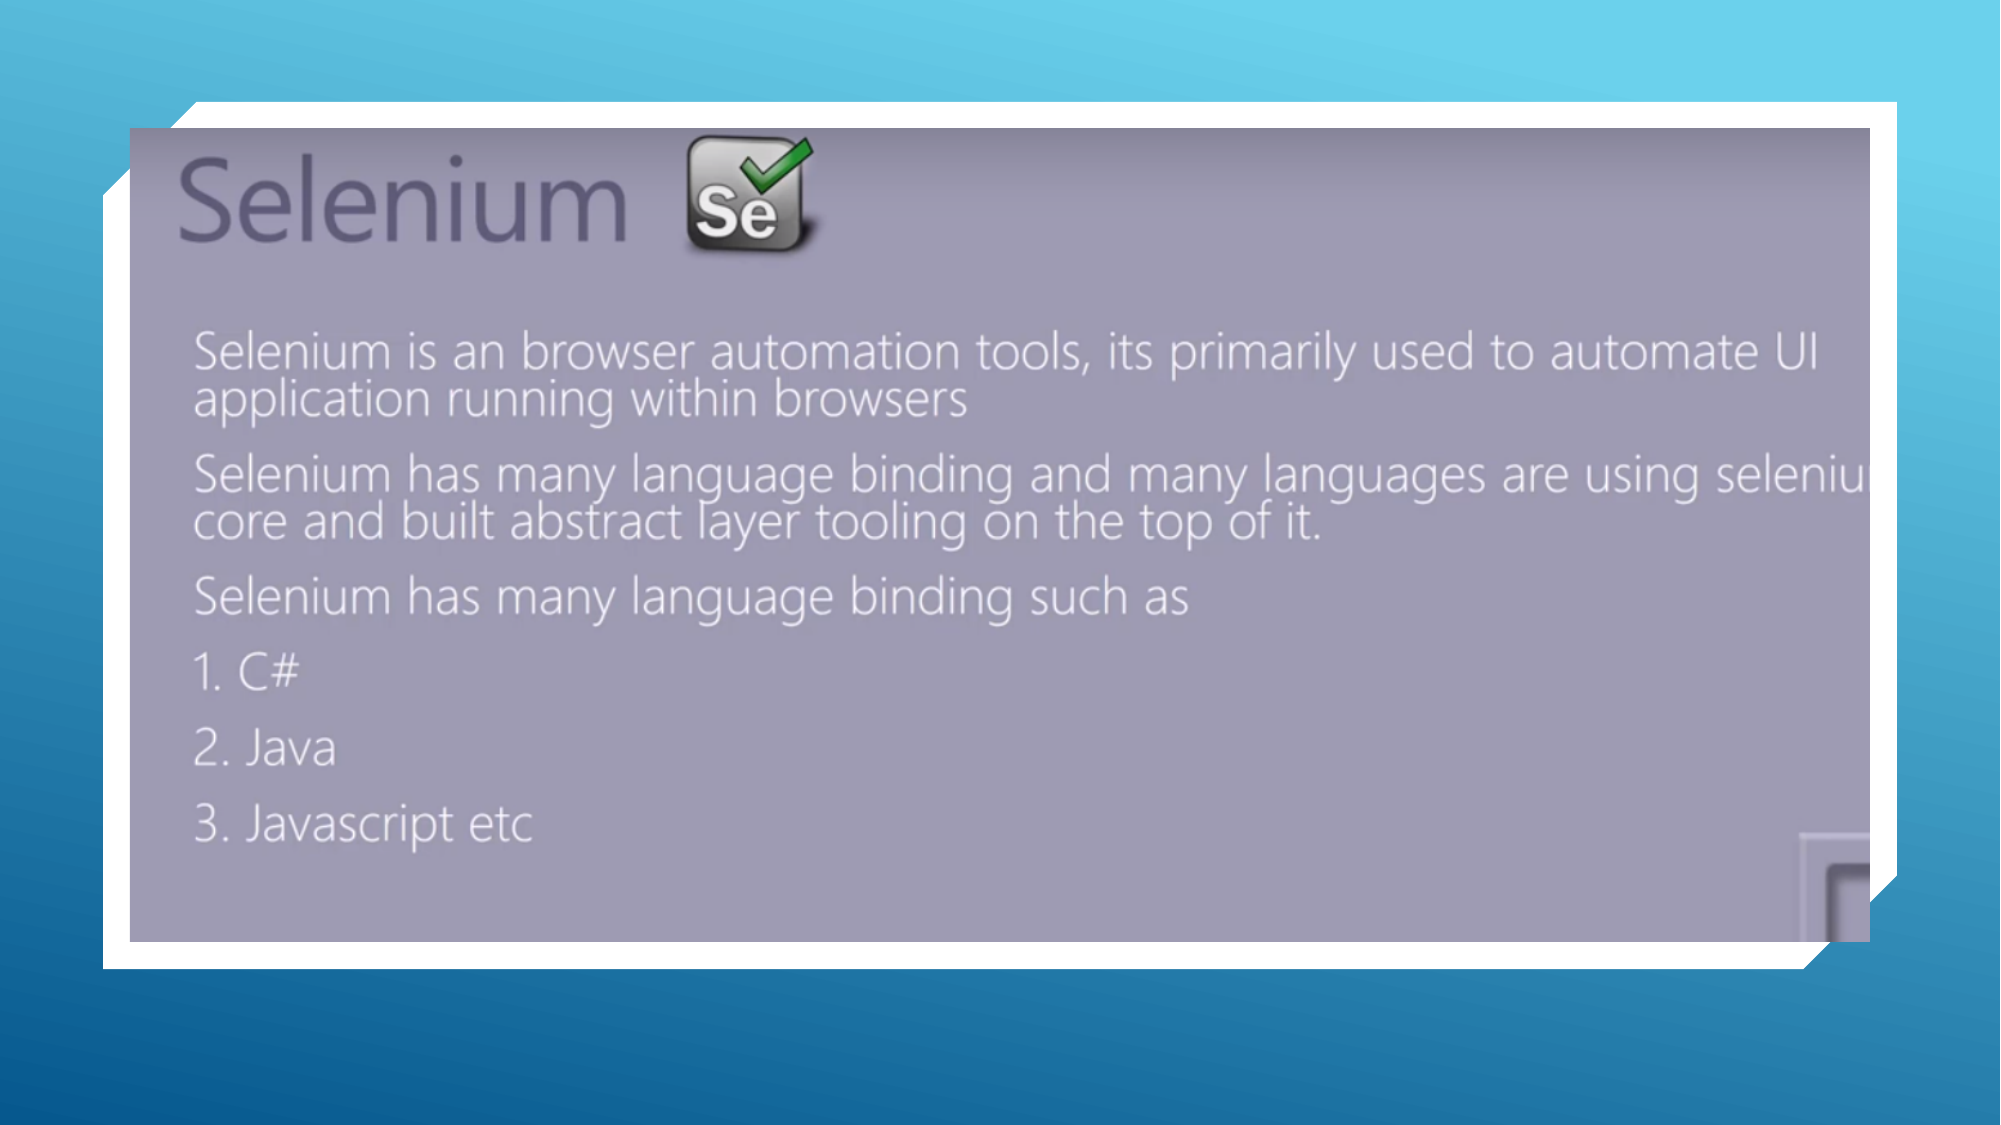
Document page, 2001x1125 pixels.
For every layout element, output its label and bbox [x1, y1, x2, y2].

text_box [168, 100, 1899, 485]
text_box [0, 0, 2000, 1125]
list [129, 128, 1871, 943]
text_box [101, 167, 1510, 971]
text_box [1510, 485, 2000, 1013]
